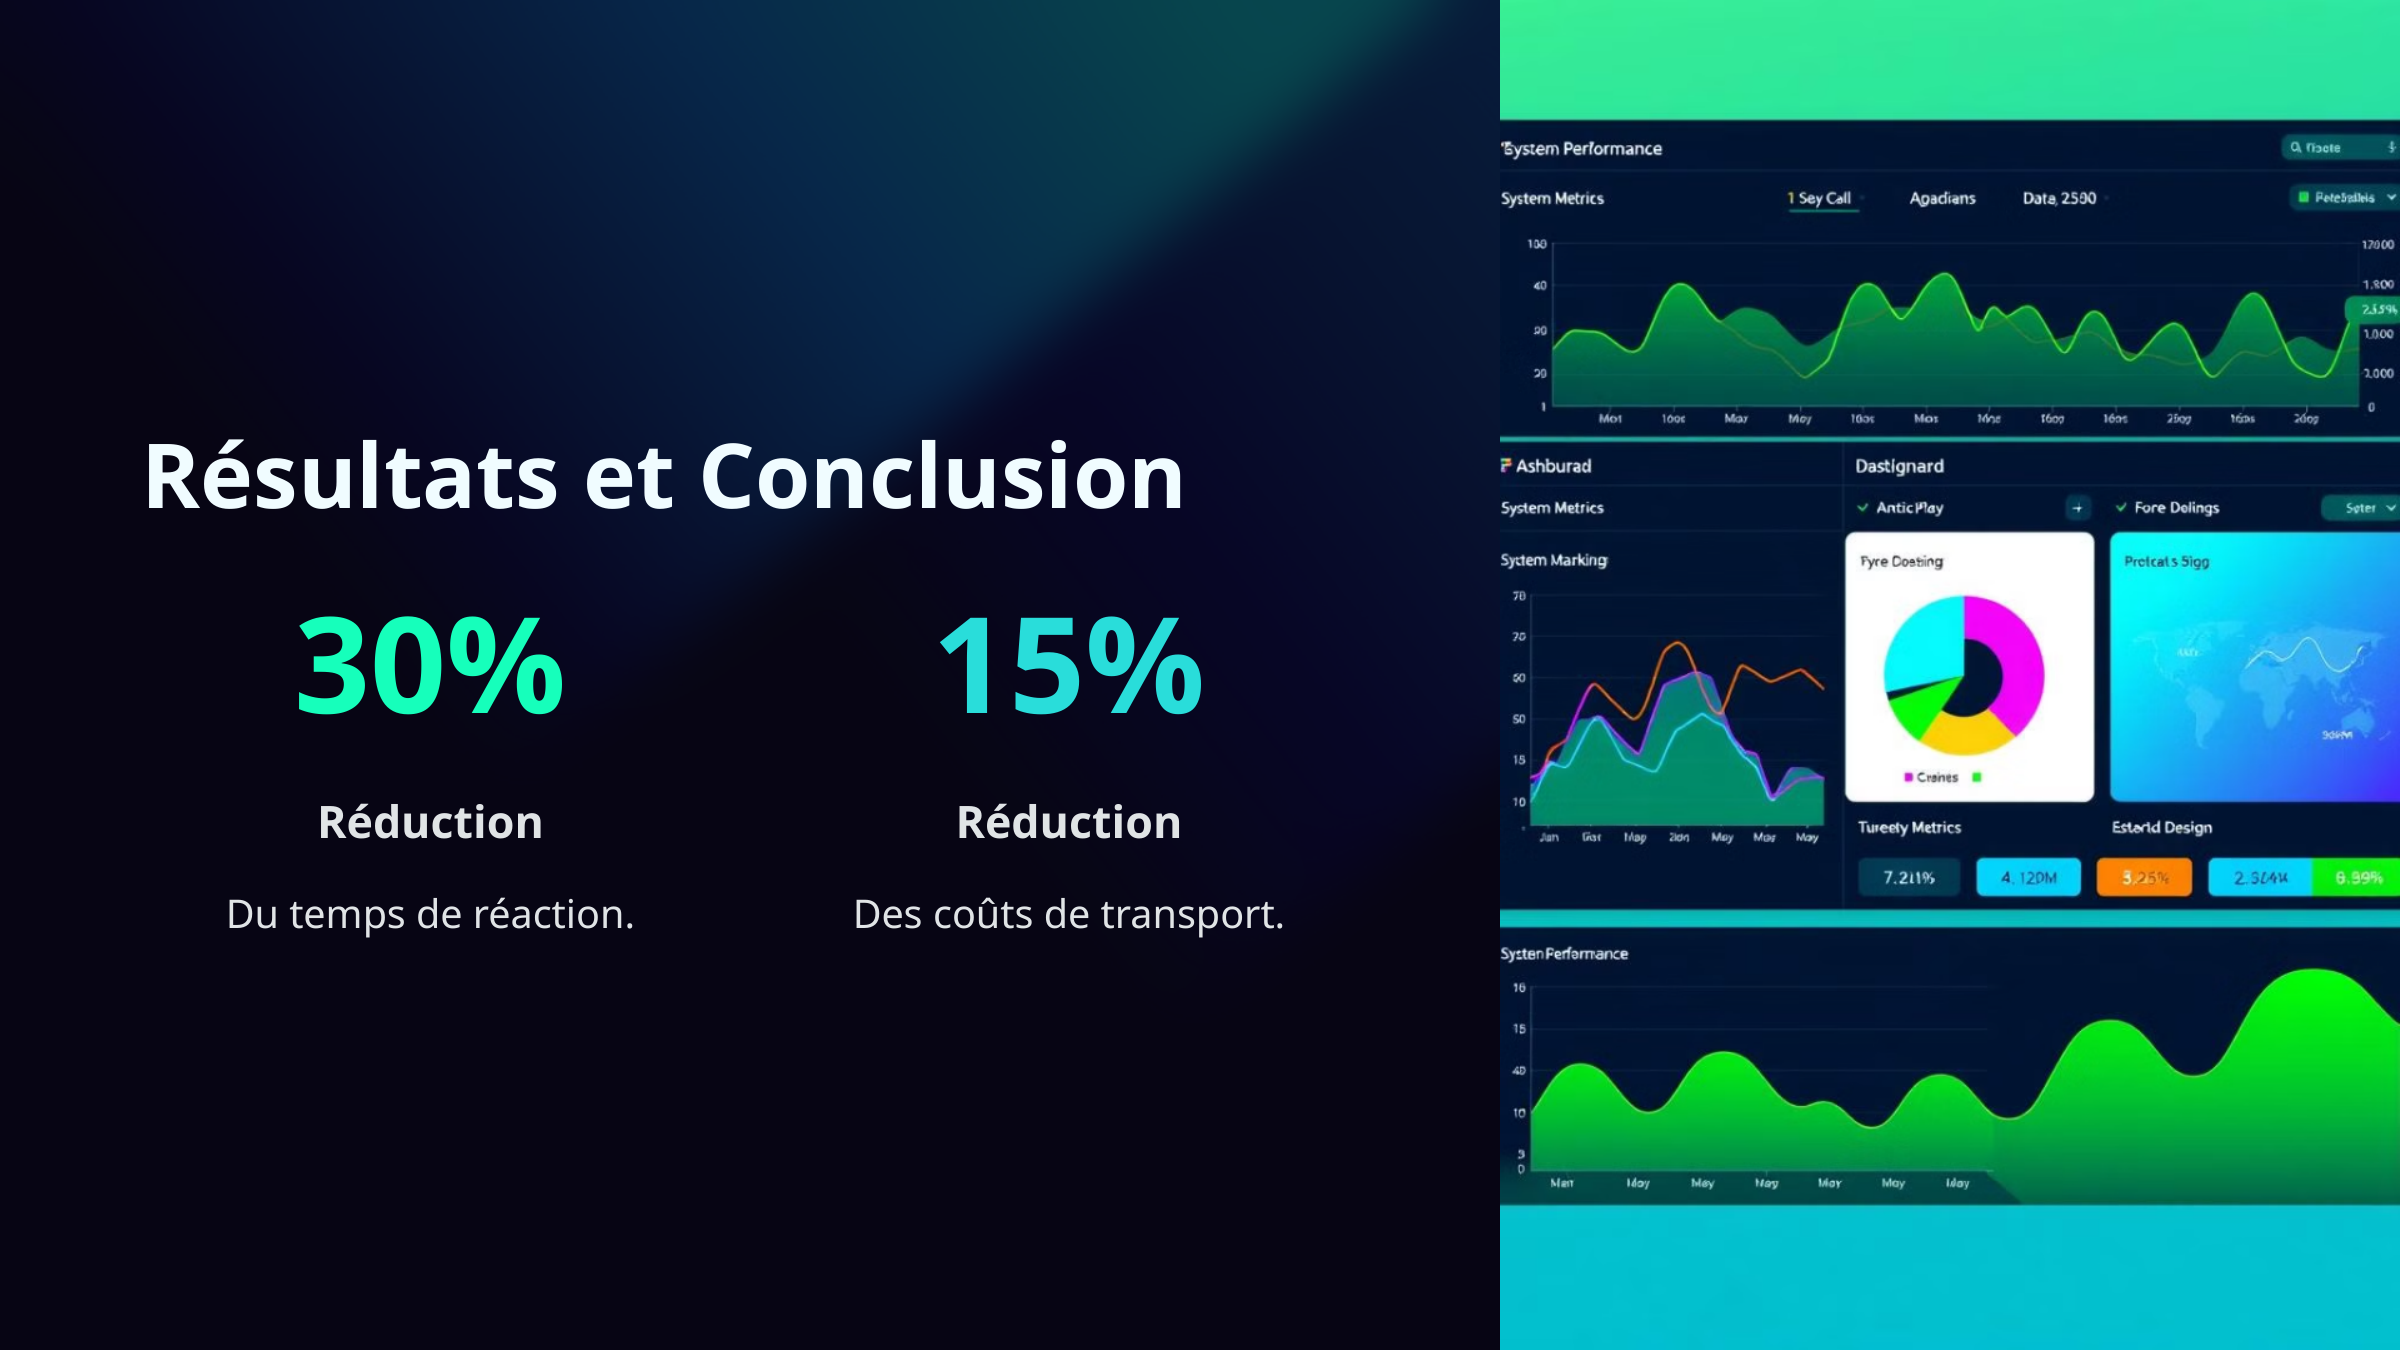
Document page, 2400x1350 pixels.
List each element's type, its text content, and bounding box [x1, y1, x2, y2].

text_box 15% [780, 606, 1359, 741]
text_box Des coûts de transport. [780, 871, 1359, 937]
text_box Du temps de réaction. [141, 871, 720, 937]
picture [1499, 0, 2400, 1350]
text_box 30% [141, 606, 720, 741]
text_box Réduction [205, 791, 656, 848]
text_box Résultats et Conclusion [141, 413, 1138, 526]
picture [2384, 194, 2397, 203]
text_box Réduction [844, 791, 1295, 848]
